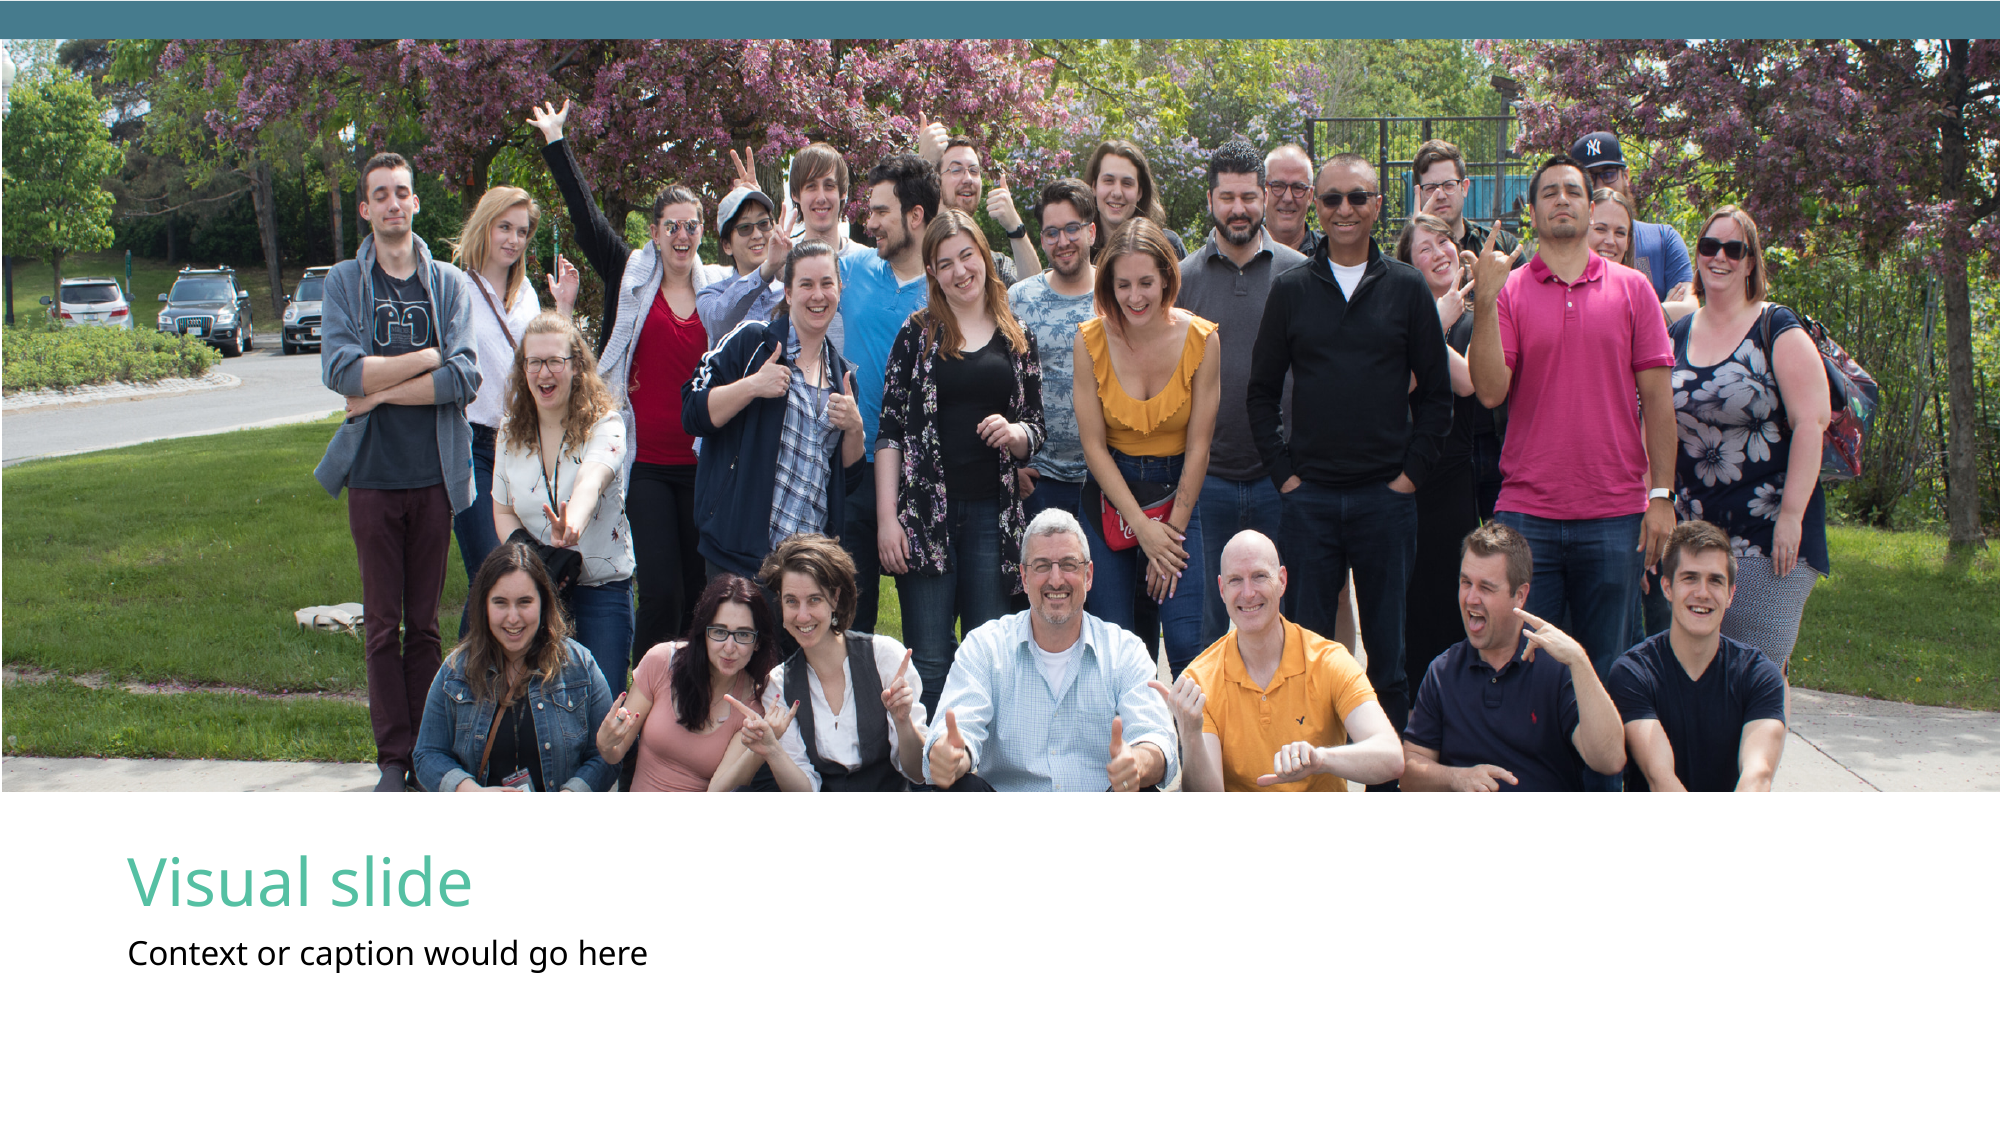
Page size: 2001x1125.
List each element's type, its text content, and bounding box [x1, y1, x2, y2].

text_box [0, 0, 2000, 41]
list Context or caption would go here [112, 928, 1888, 1044]
title Visual slide [112, 794, 1888, 928]
picture [1, 37, 2000, 792]
